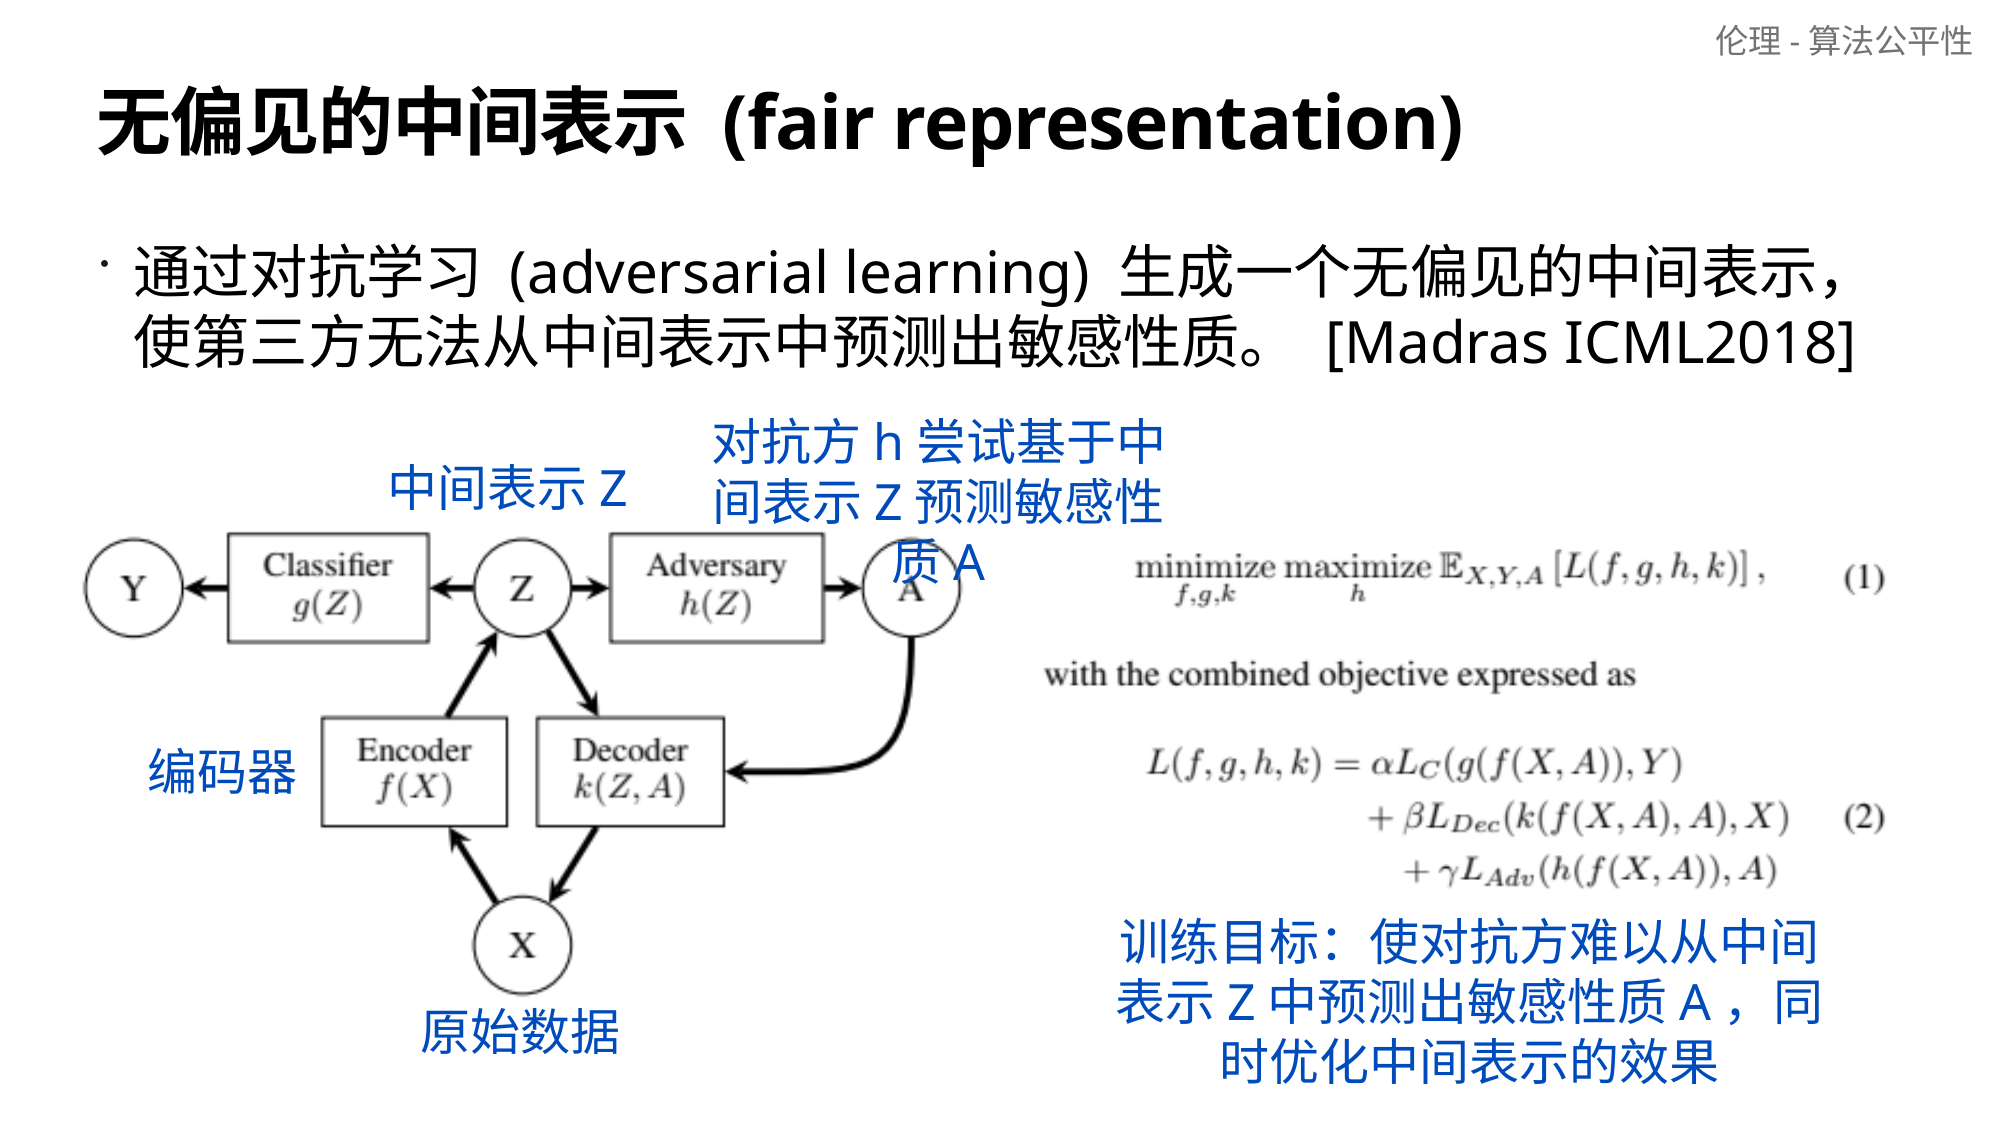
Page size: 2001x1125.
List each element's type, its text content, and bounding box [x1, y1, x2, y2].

title 无偏见的中间表示 (fair representation) [96, 75, 1904, 166]
text_box 对抗方h尝试基于中间表示Z预测敏感性质A [699, 410, 1178, 591]
picture [21, 485, 1000, 1031]
text_box 中间表示Z [360, 456, 656, 485]
text_box 原始数据 [372, 1031, 669, 1061]
picture [1017, 522, 1922, 921]
text_box 训练目标：使对抗方难以从中间表示Z中预测出敏感性质A，同时优化中间表示的效果 [1105, 921, 1834, 1091]
list 通过对抗学习 (adversarial learning) 生成一个无偏见的中间表示，使第三方无法从中间表示中预测出敏感性质。 [Madras ICML2018] [95, 235, 1904, 377]
text_box 伦理-算法公平性 [1700, 13, 1990, 68]
